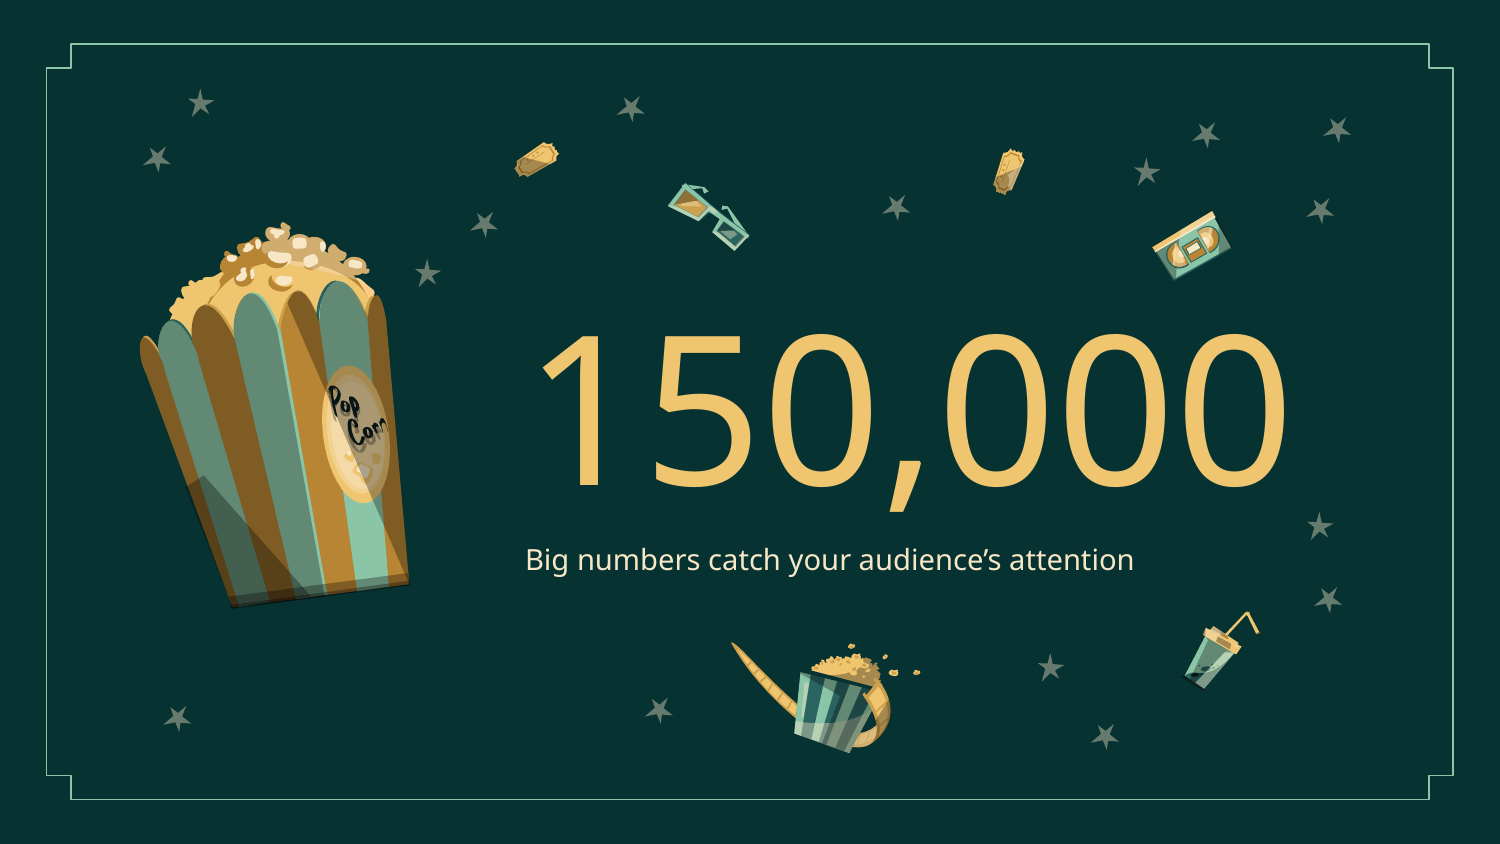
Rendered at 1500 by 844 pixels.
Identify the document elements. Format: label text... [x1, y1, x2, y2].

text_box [514, 141, 560, 178]
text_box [1191, 605, 1248, 698]
text_box 50 [1250, 614, 1254, 630]
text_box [992, 148, 1025, 196]
subtitle Big numbers catch your audience’s attention [509, 526, 1363, 582]
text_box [127, 248, 470, 621]
title 150,000 [509, 262, 1363, 515]
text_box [730, 642, 921, 754]
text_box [667, 182, 751, 252]
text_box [1151, 210, 1233, 282]
